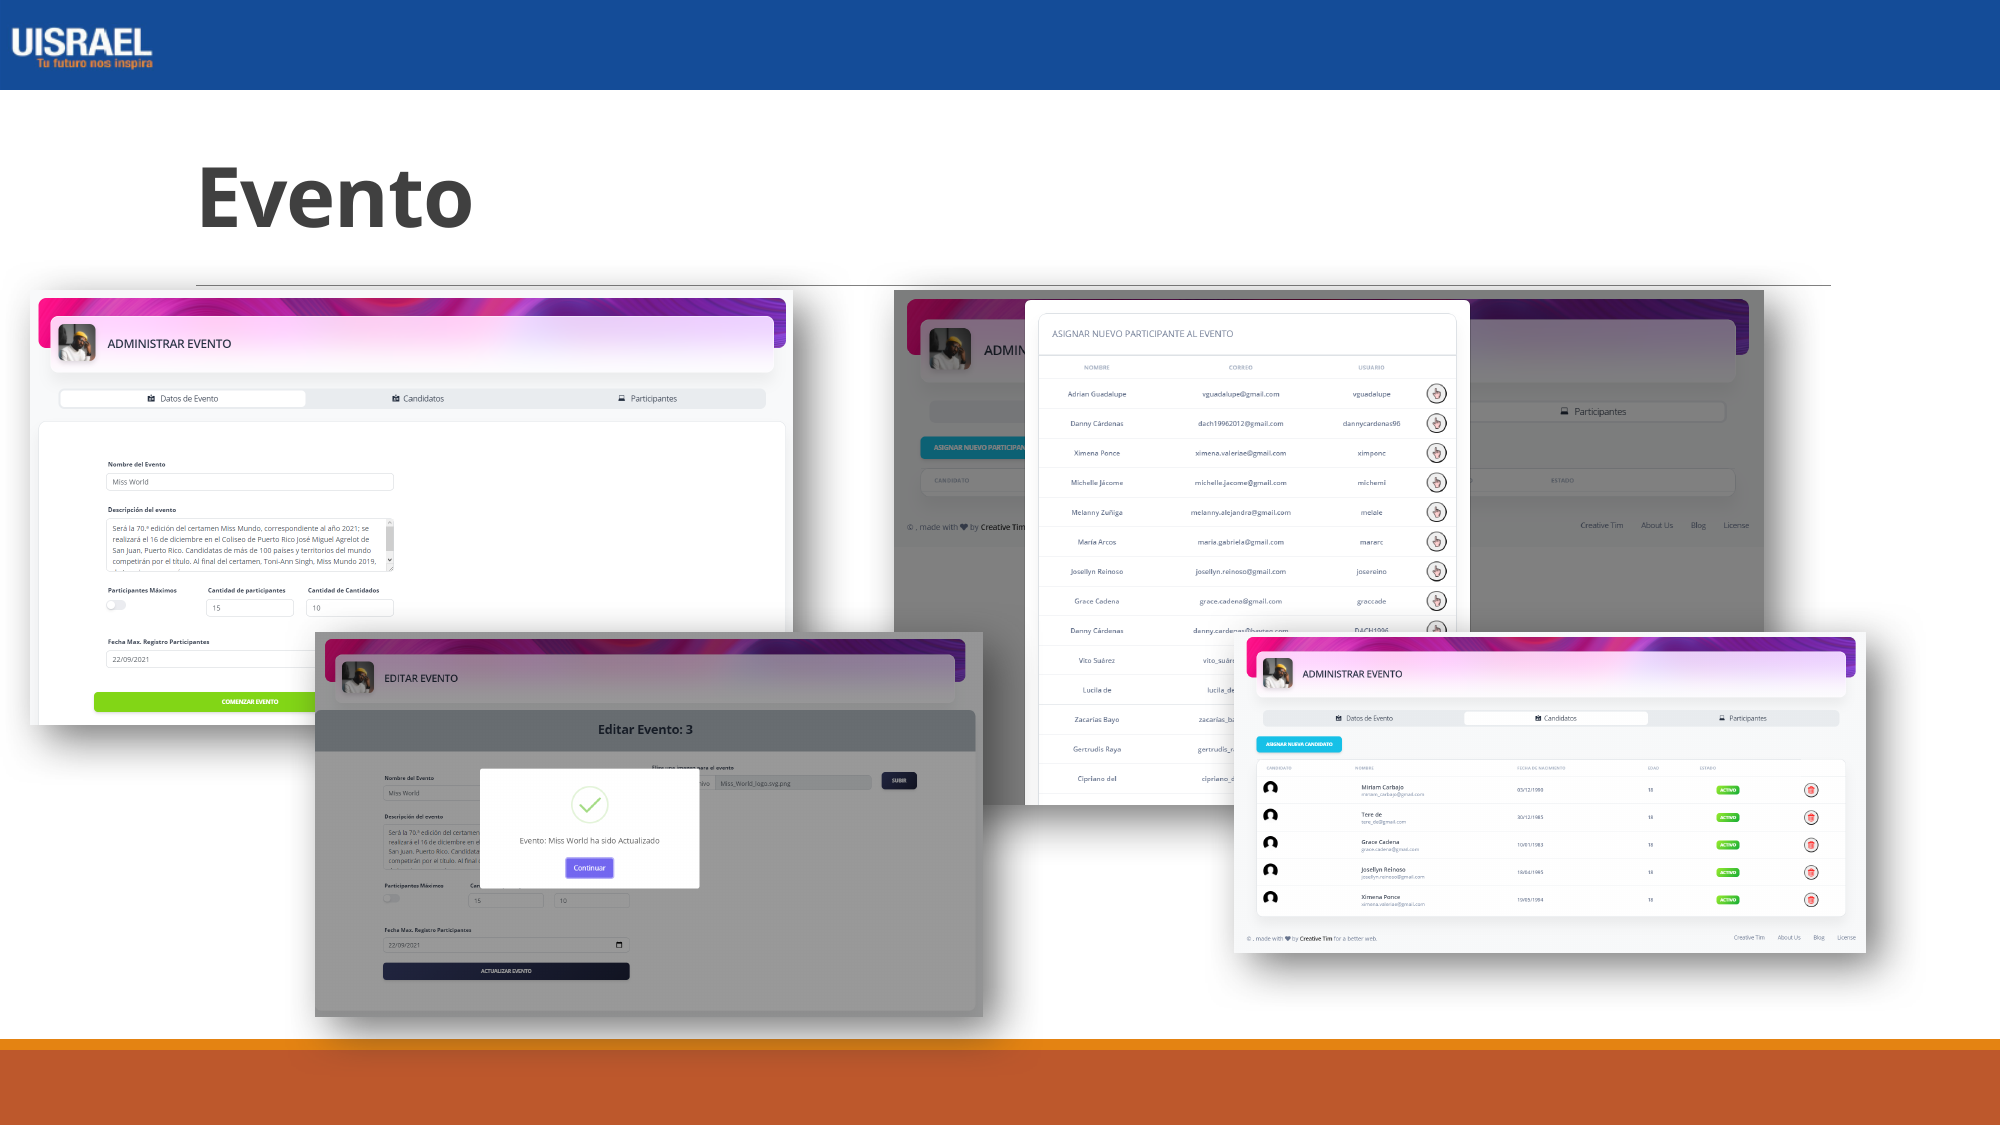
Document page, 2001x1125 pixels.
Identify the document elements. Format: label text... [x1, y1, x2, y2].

title Evento [180, 144, 1831, 252]
picture [30, 289, 1867, 1017]
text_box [0, 0, 2000, 91]
